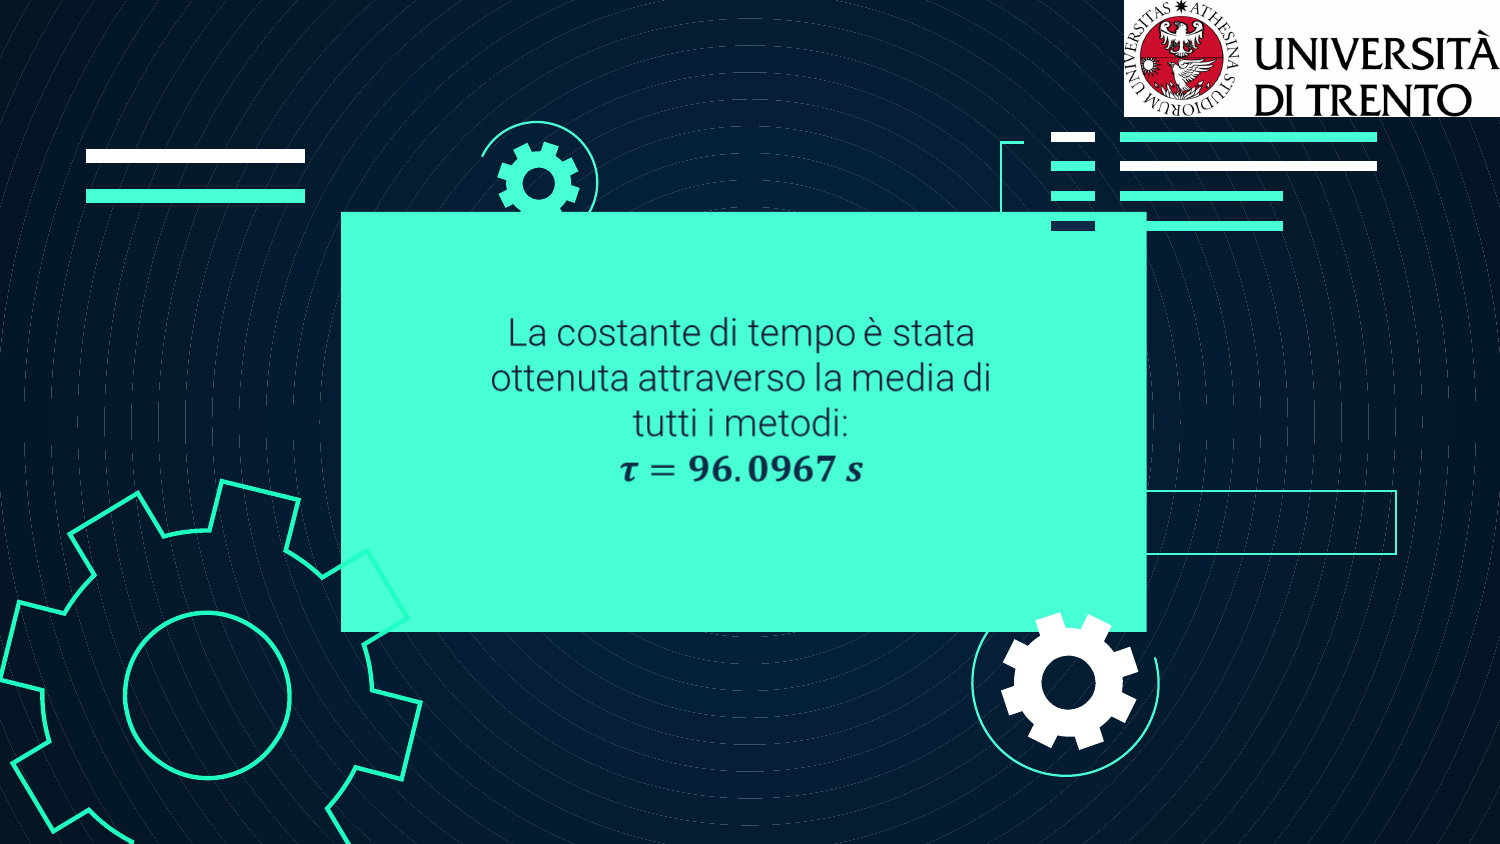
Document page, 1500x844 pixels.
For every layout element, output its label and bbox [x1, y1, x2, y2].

text_box [1120, 191, 1283, 201]
text_box [1050, 131, 1095, 142]
text_box [1050, 221, 1095, 231]
subtitle [457, 294, 1025, 528]
text_box [1120, 221, 1283, 231]
text_box [1000, 612, 1139, 751]
text_box [1050, 191, 1095, 201]
text_box [1050, 161, 1095, 172]
text_box [1120, 161, 1378, 172]
text_box [497, 141, 580, 224]
picture [1124, 0, 1500, 117]
text_box [1120, 131, 1378, 142]
text_box [85, 189, 305, 203]
text_box [85, 149, 305, 163]
